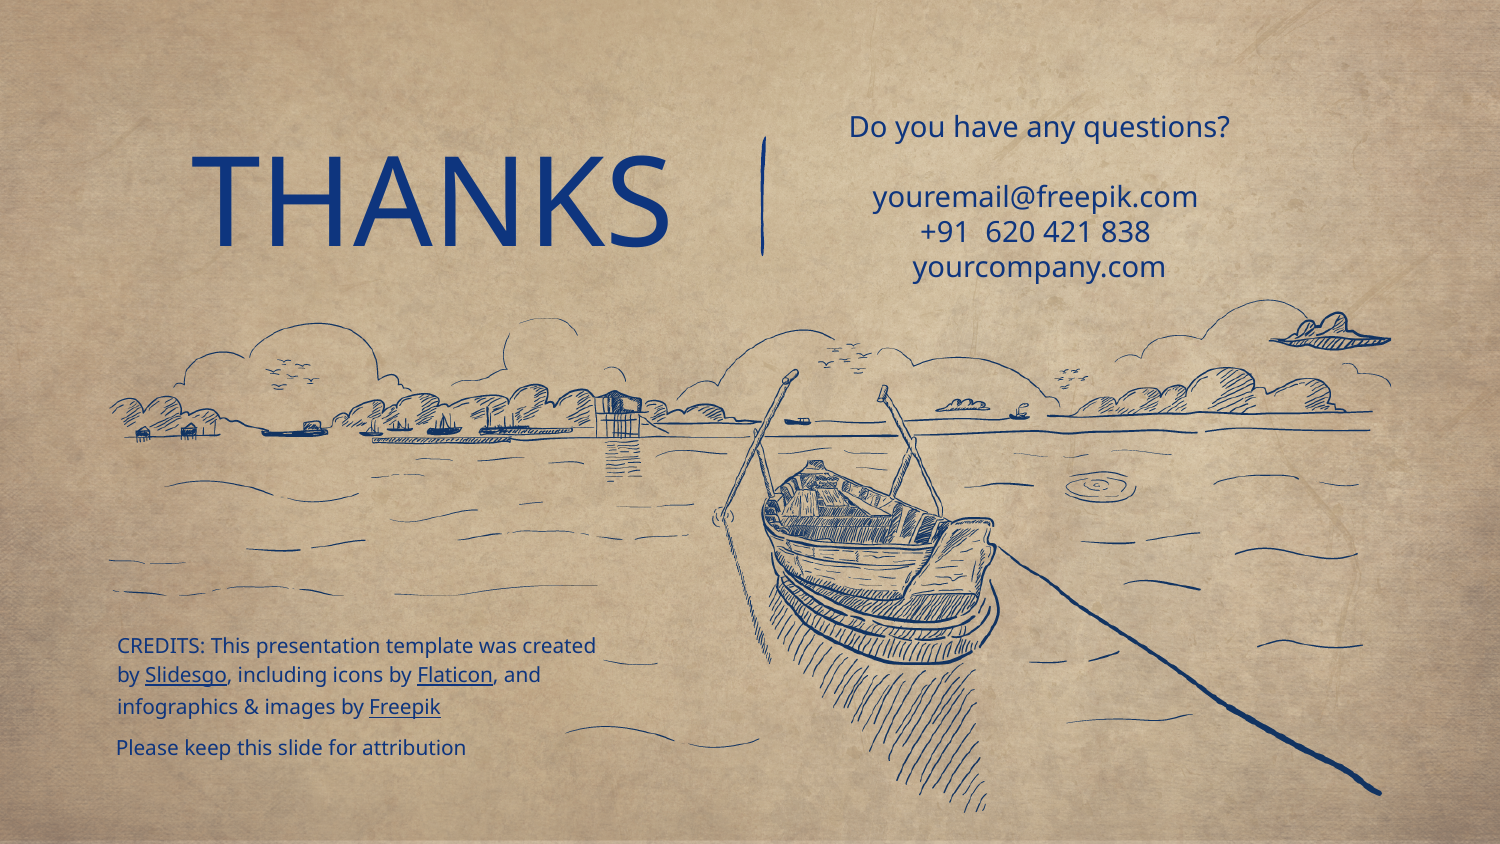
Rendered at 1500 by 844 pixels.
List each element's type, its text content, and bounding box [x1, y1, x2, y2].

text_box [760, 136, 766, 257]
title THANKS [166, 148, 700, 244]
picture [0, 0, 1500, 844]
subtitle Do you have any questions? youremail@freepik.com +91 620 421 838 yourcompany.com [745, 99, 1334, 294]
